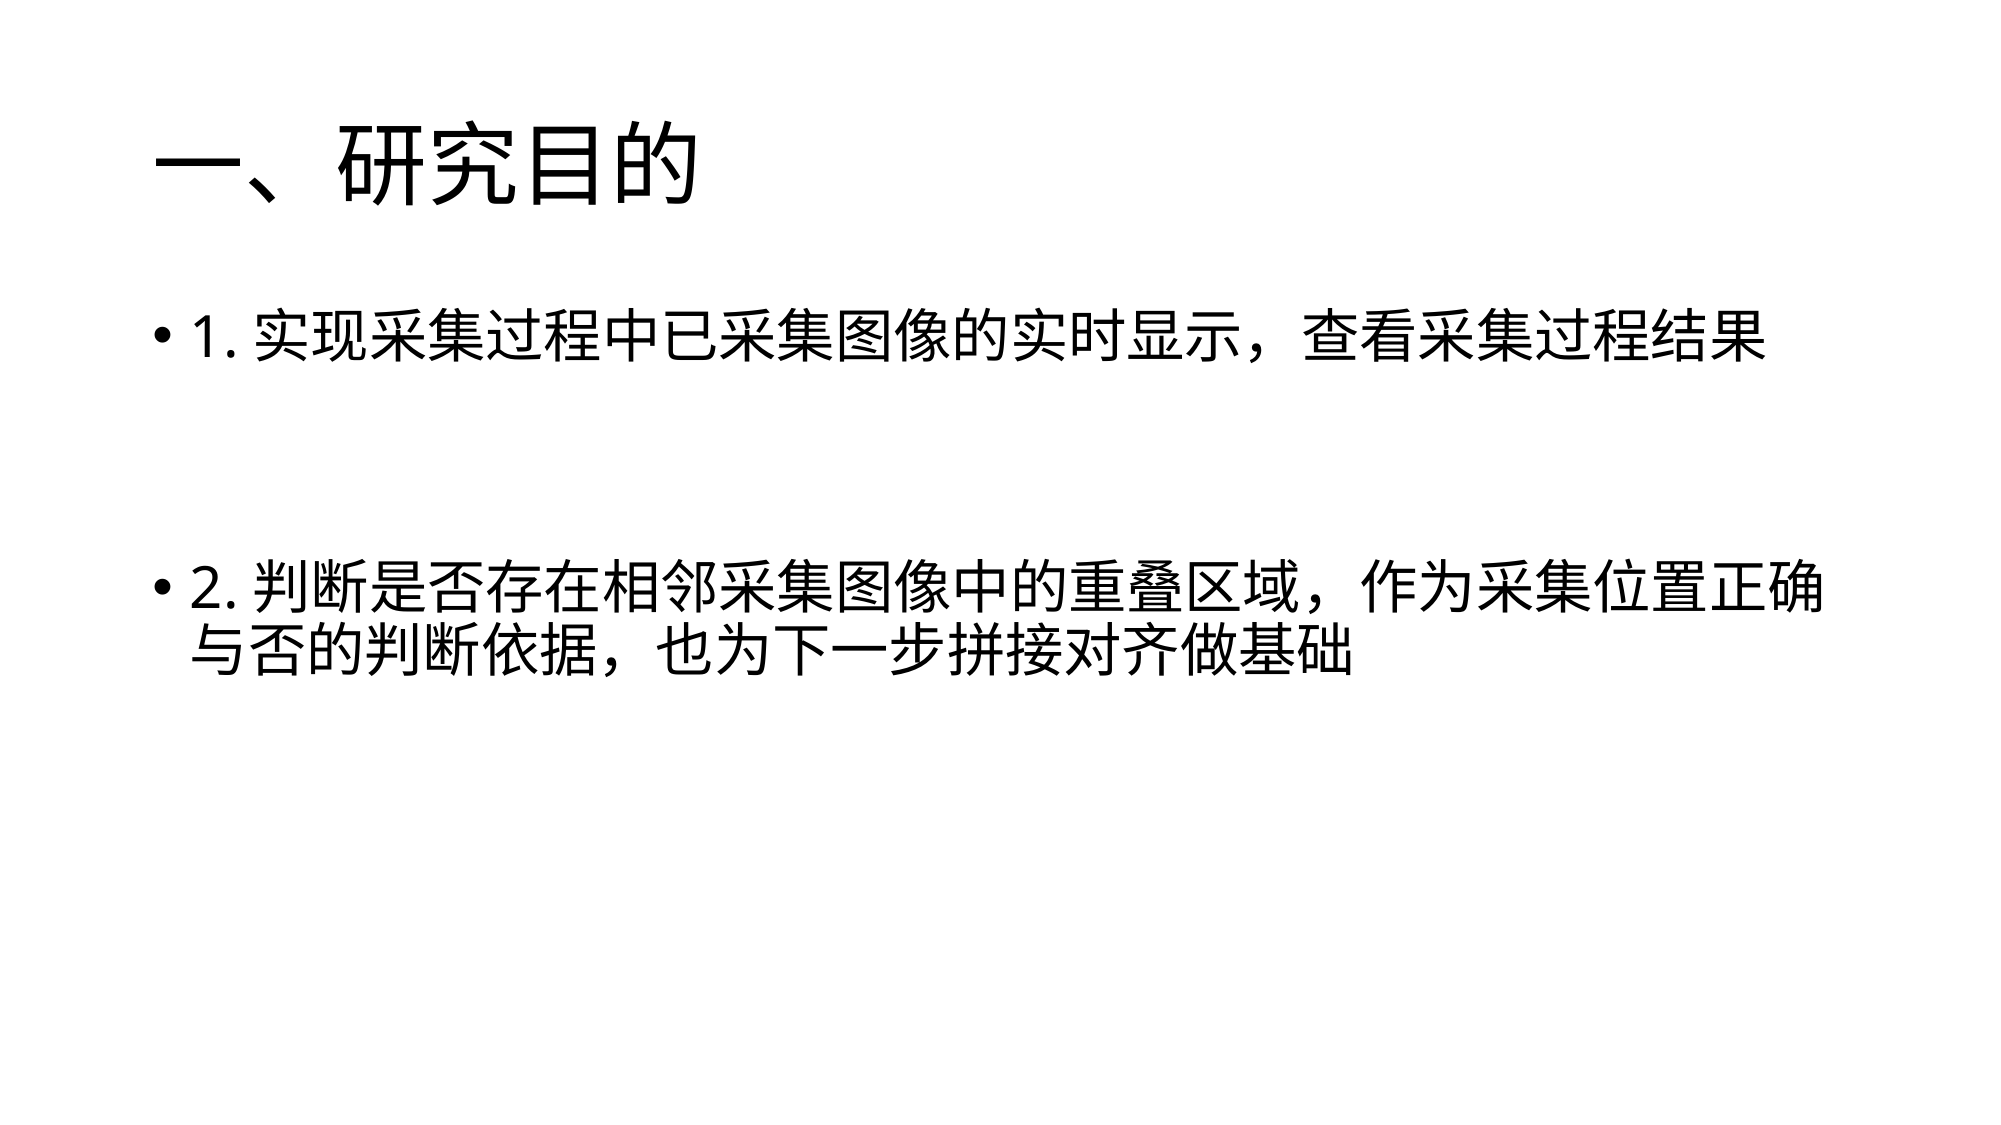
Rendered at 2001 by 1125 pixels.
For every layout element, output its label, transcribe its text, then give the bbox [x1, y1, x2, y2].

list 1.实现采集过程中已采集图像的实时显示，查看采集过程结果 2.判断是否存在相邻采集图像中的重叠区域，作为采集位置正确与否的判断依据，也为下一步拼接对齐做基础 [137, 299, 1863, 1014]
title 一、研究目的 [137, 59, 1863, 278]
